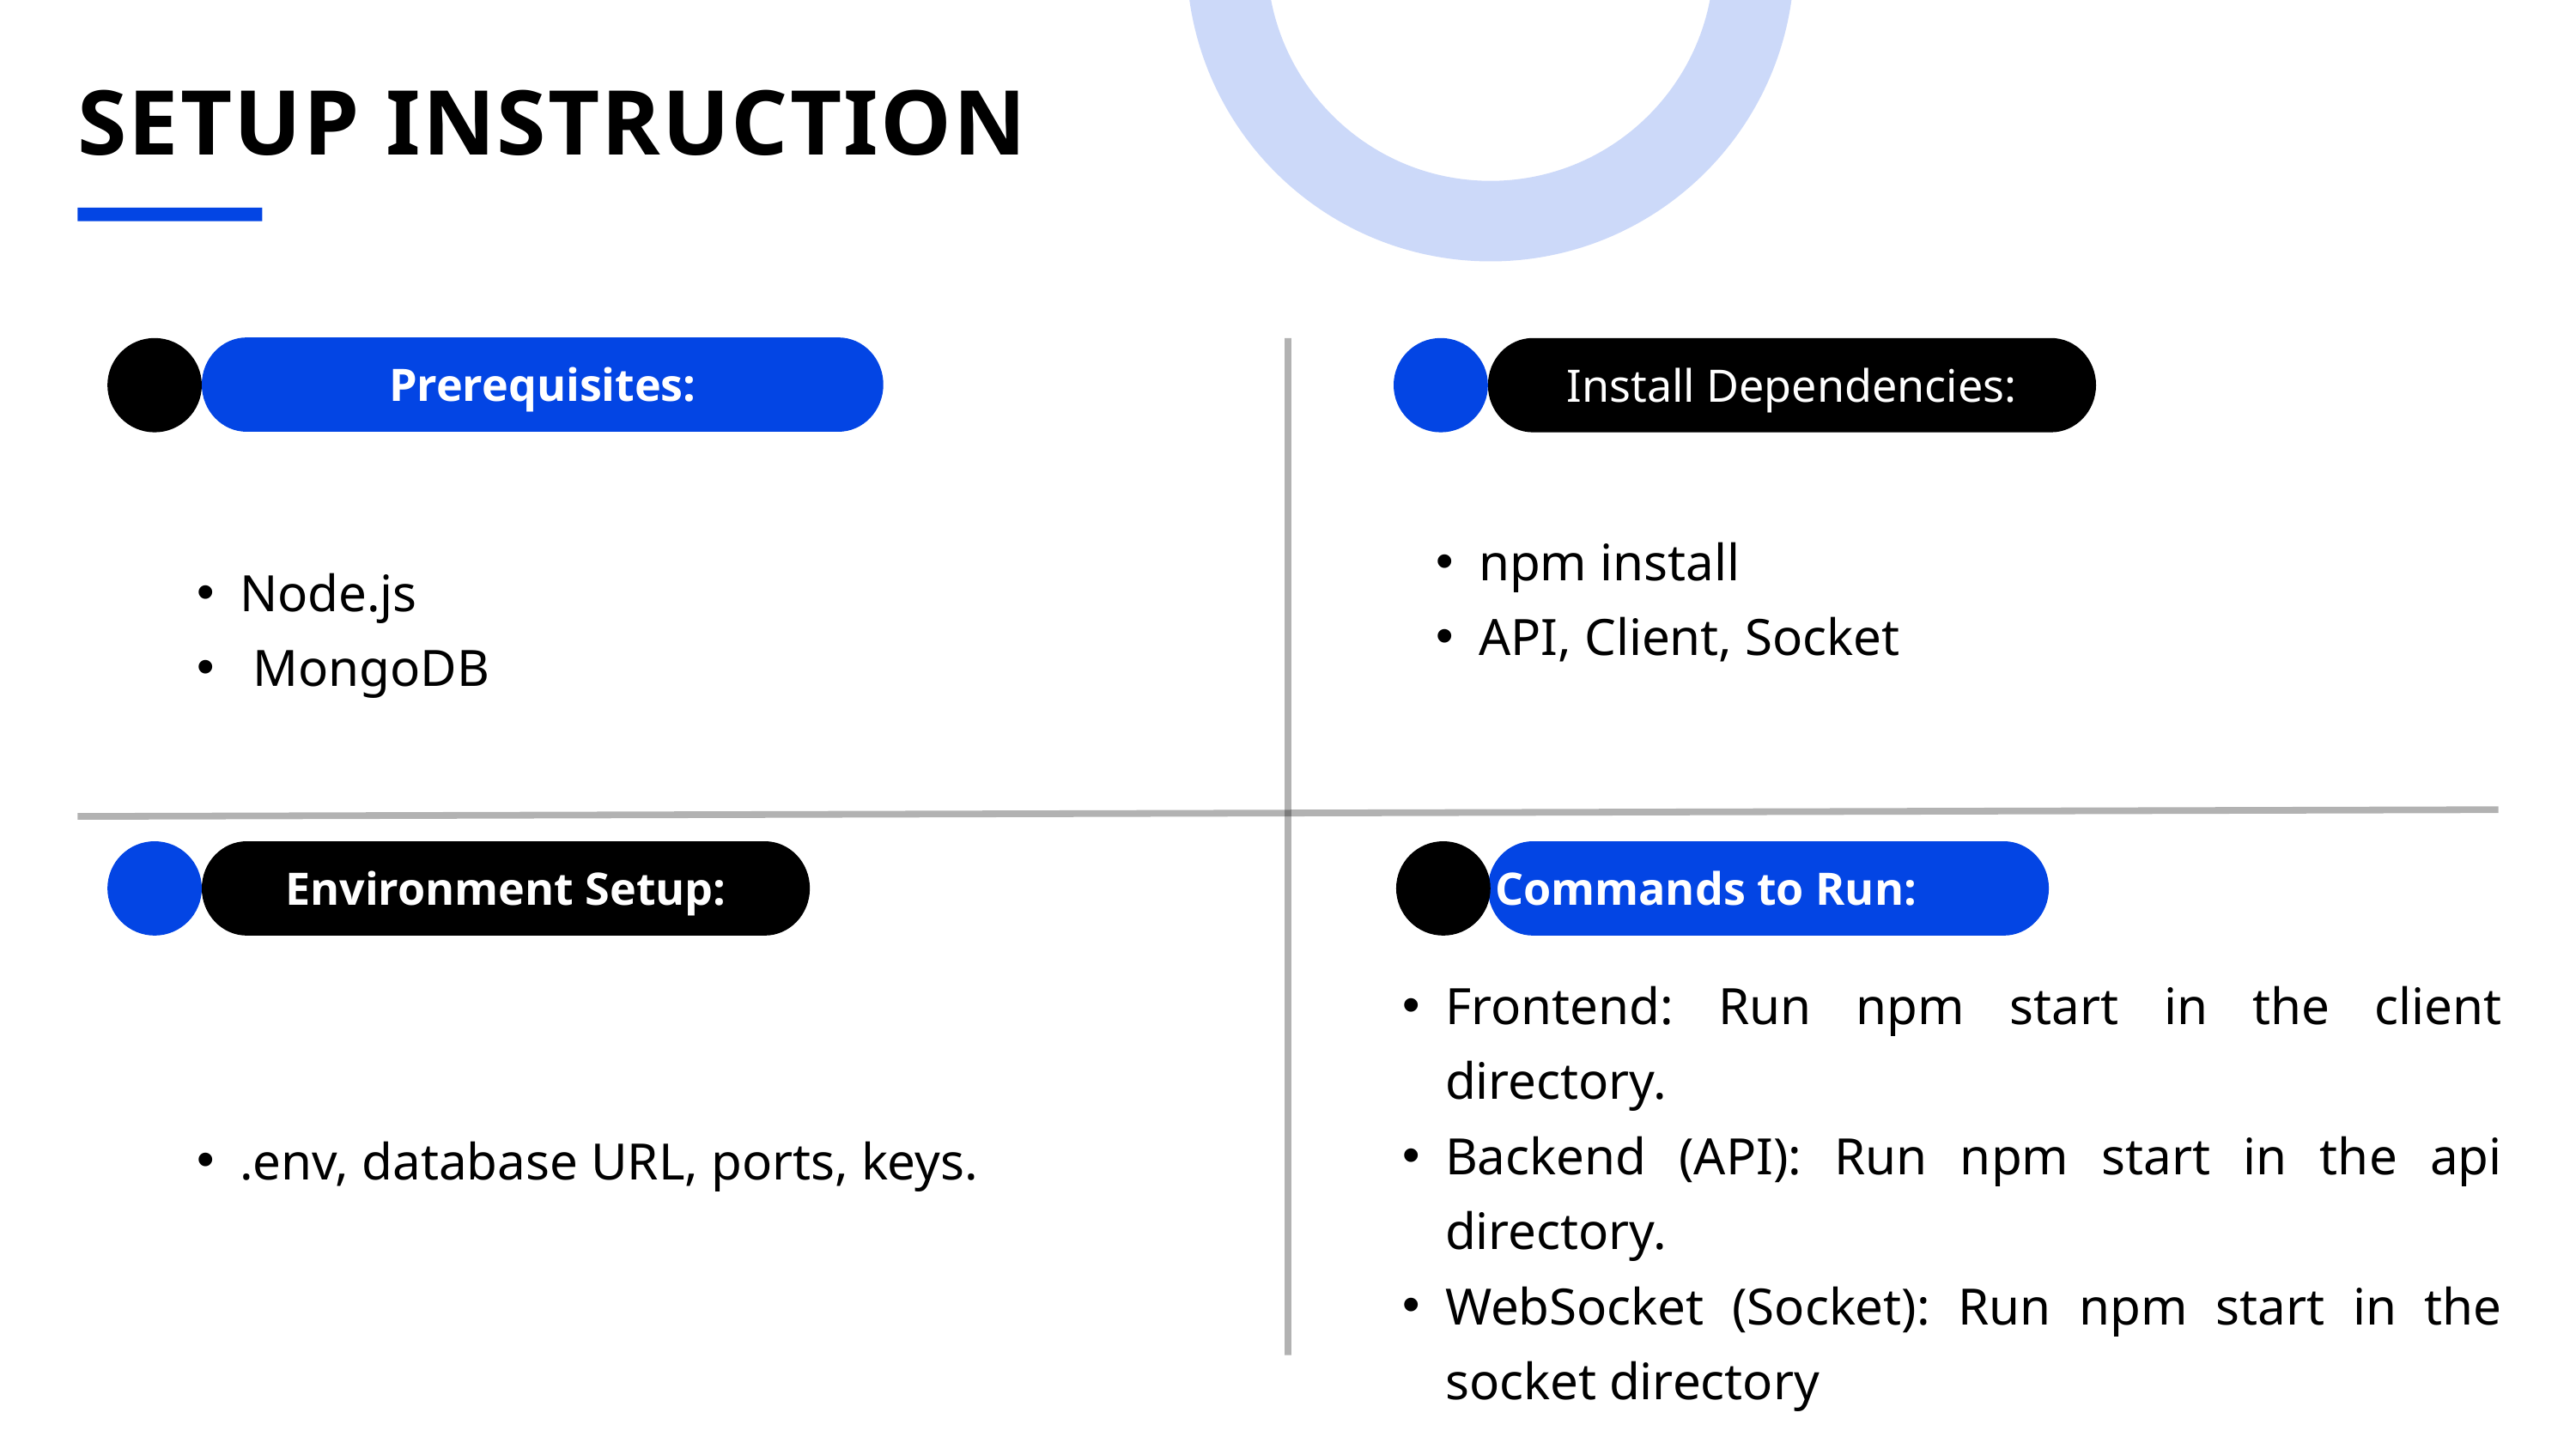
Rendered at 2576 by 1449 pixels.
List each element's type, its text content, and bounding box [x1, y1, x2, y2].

text_box SETUP INSTRUCTION [77, 46, 1222, 173]
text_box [106, 337, 203, 433]
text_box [1489, 337, 2097, 433]
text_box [1395, 840, 1492, 937]
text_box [1492, 840, 2050, 937]
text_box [1226, 0, 1755, 221]
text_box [201, 336, 884, 433]
text_box npm install API, Client, Socket [1394, 515, 2469, 666]
text_box Frontend: Run npm start in the client directory. Backend (API): Run npm start in the api directory. WebSocket (Socket): Run npm start in the socket directory [1359, 959, 2502, 1410]
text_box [106, 840, 203, 937]
text_box Node.js MongoDB [155, 546, 1230, 697]
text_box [203, 840, 811, 937]
text_box .env, database URL, ports, keys. [155, 1114, 1230, 1190]
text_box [1393, 337, 1489, 433]
